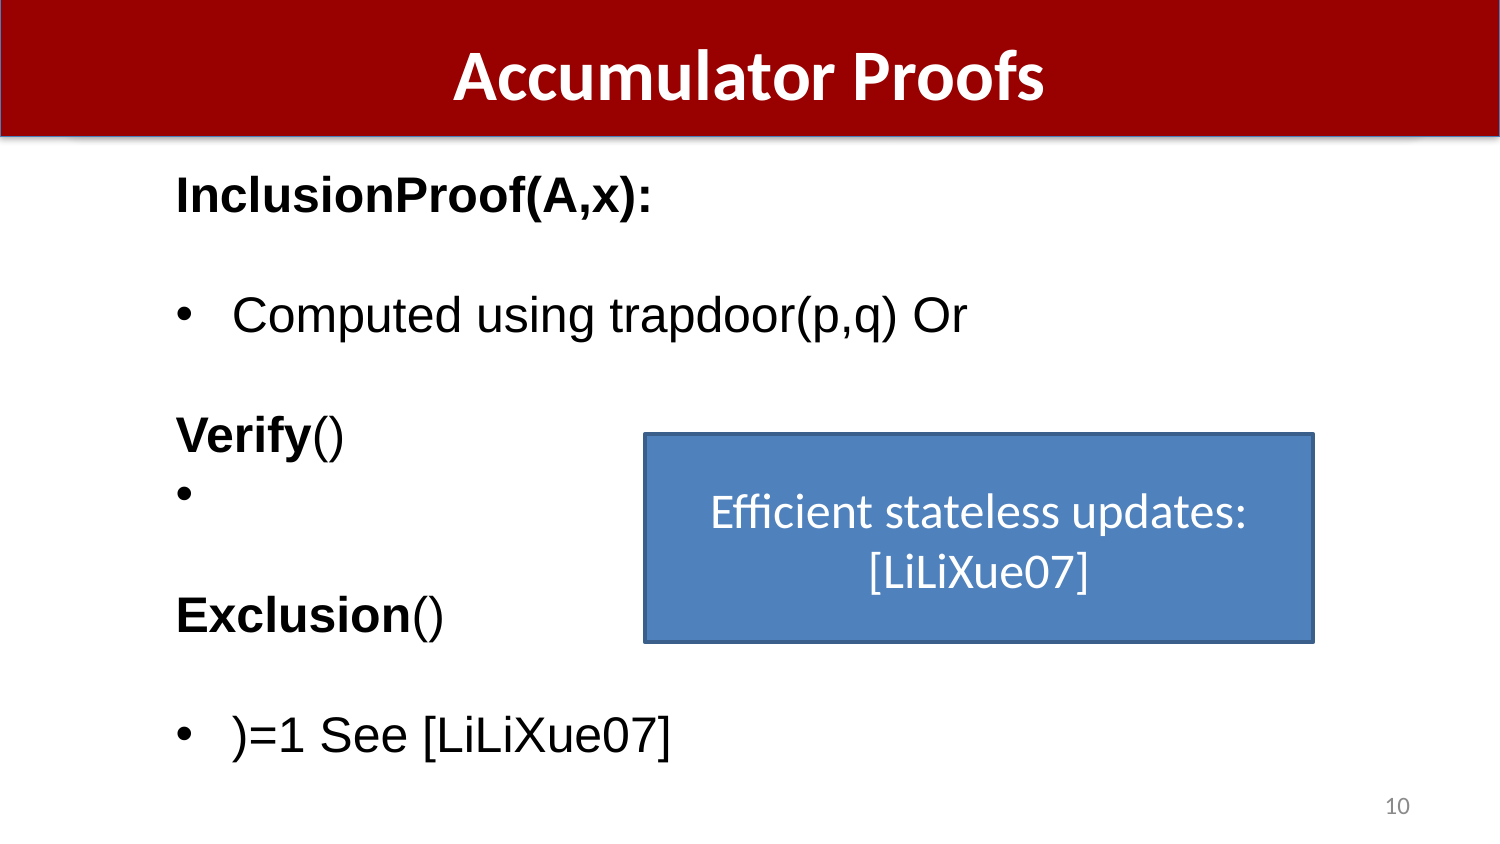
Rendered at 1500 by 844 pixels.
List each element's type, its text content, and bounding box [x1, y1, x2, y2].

slide_number 10 [1074, 782, 1425, 827]
text_box Efficient stateless updates: [LiLiXue07] [643, 432, 1315, 644]
title Accumulator Proofs [75, 20, 1425, 123]
